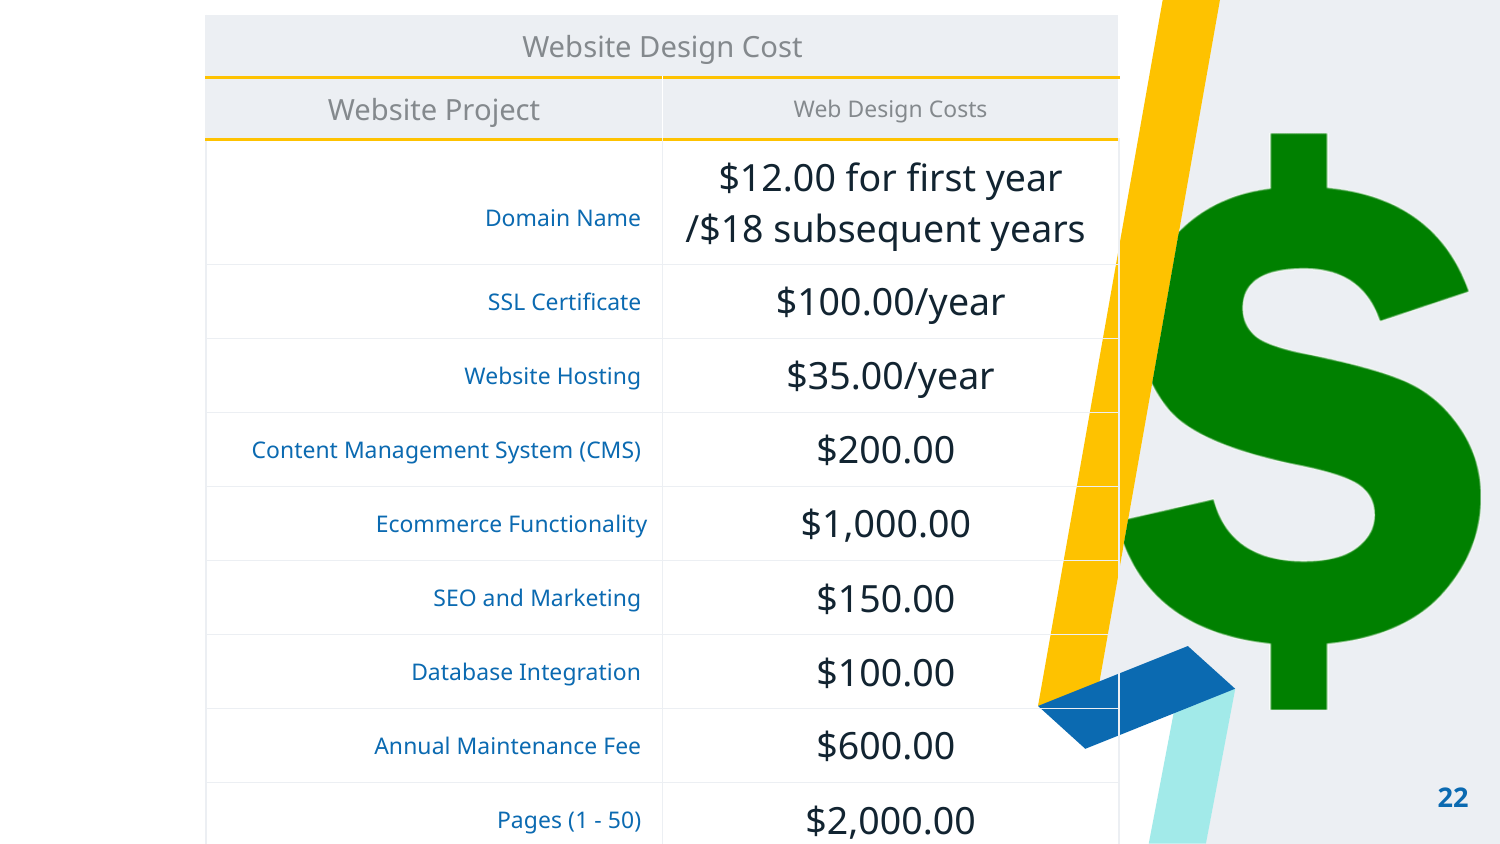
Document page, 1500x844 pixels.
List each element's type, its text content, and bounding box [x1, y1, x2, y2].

table_cell $2,000.00 [663, 783, 1094, 844]
table_cell SSL Certificate [207, 265, 662, 338]
picture [1099, 0, 1500, 844]
table_cell $35.00/year [663, 339, 1094, 412]
table_cell Website Project [207, 79, 662, 138]
table_cell Web Design Costs [663, 79, 1094, 138]
table_cell Pages (1 - 50) [207, 783, 662, 844]
table_cell $12.00 for first year /$18 subsequent years [663, 141, 1094, 264]
table_cell Ecommerce Functionality [207, 487, 662, 560]
table_header Website Design Cost [207, 16, 1094, 76]
table_cell $200.00 [663, 413, 1094, 486]
table_cell SEO and Marketing [207, 561, 662, 634]
table_cell $100.00/year [663, 265, 1094, 338]
table_cell Domain Name [207, 141, 662, 264]
table_cell Database Integration [207, 635, 662, 708]
table_cell $600.00 [663, 709, 1094, 782]
table_cell $150.00 [663, 561, 1094, 634]
table_cell Annual Maintenance Fee [207, 709, 662, 782]
table_cell $100.00 [663, 635, 1094, 708]
table_cell $1,000.00 [663, 487, 1094, 560]
table_cell Website Hosting [207, 339, 662, 412]
table_cell Content Management System (CMS) [207, 413, 662, 486]
